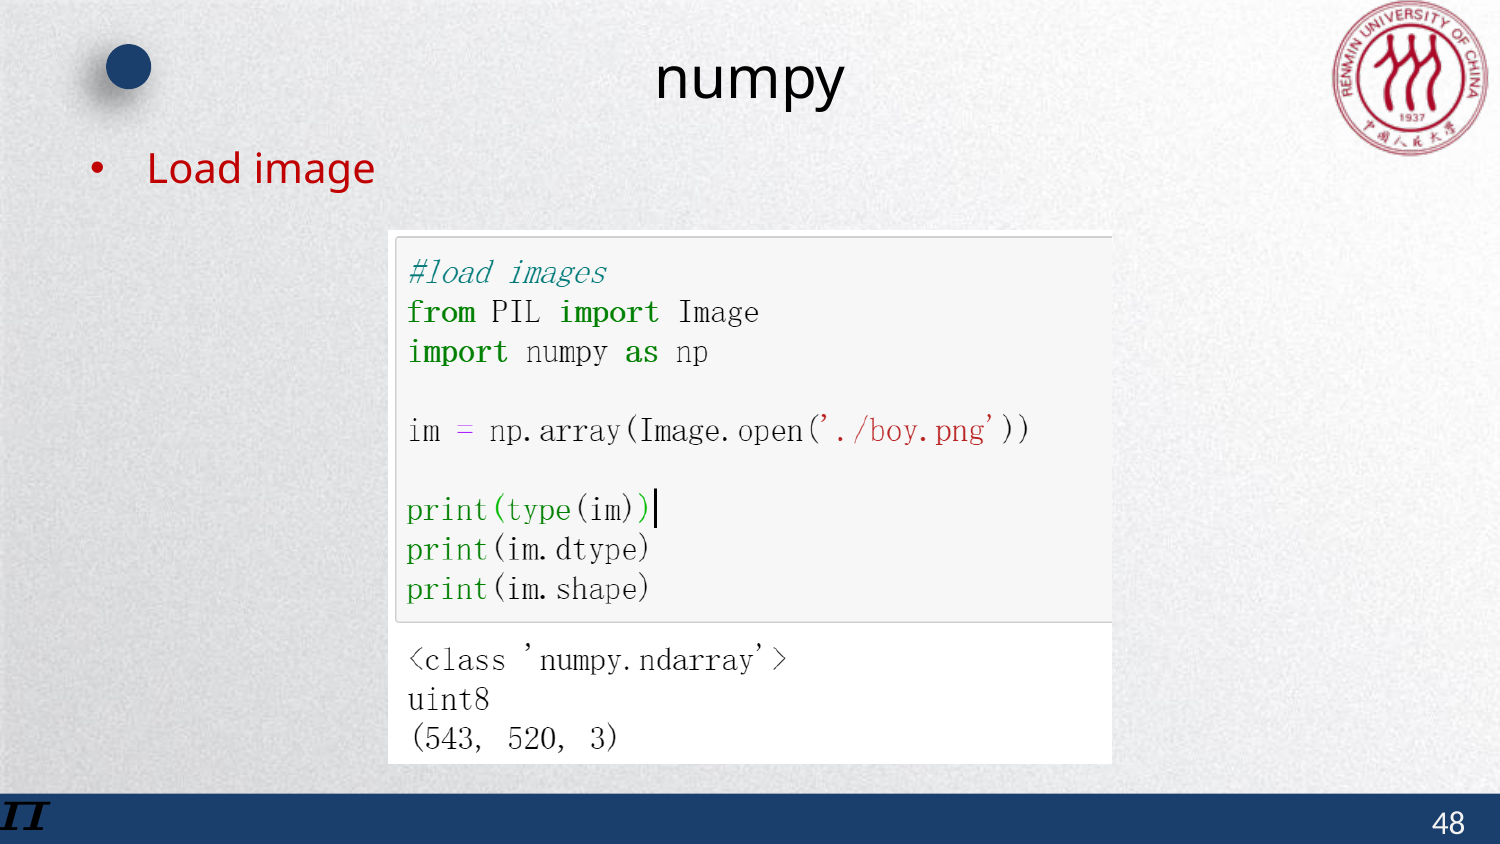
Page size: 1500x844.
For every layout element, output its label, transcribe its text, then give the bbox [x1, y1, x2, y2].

picture [0, 0, 1500, 793]
list Load image [75, 134, 1425, 781]
title numpy [75, 33, 1425, 116]
